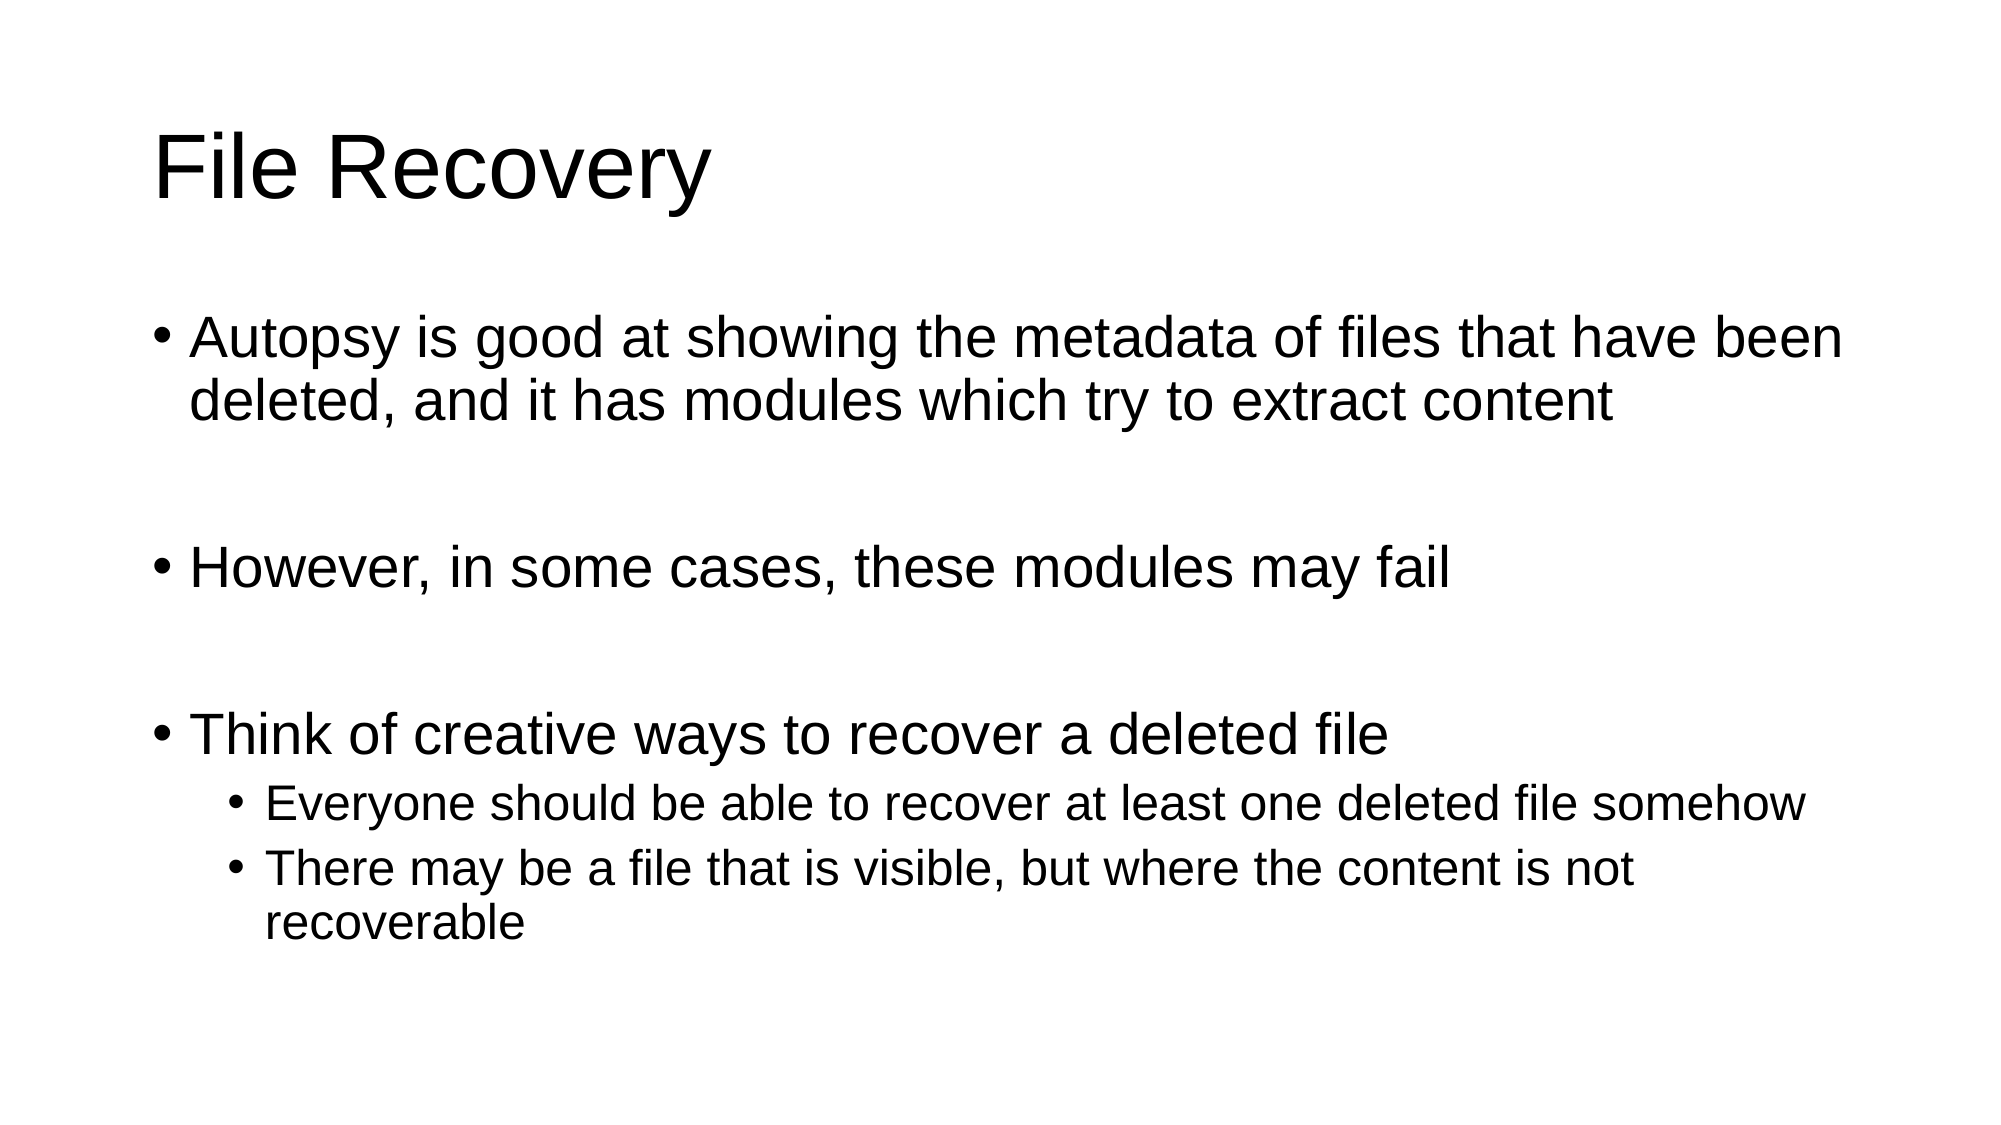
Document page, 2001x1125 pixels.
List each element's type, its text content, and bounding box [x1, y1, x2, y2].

title File Recovery [137, 59, 1863, 278]
list Autopsy is good at showing the metadata of files that have been deleted, and it has modules which try to extract content However, in some cases, these modules may fail Think of creative ways to recover a deleted file Everyone should be able to recover at least one deleted file somehow There may be a file that is visible, but where the content is not recoverable [137, 299, 1863, 1014]
